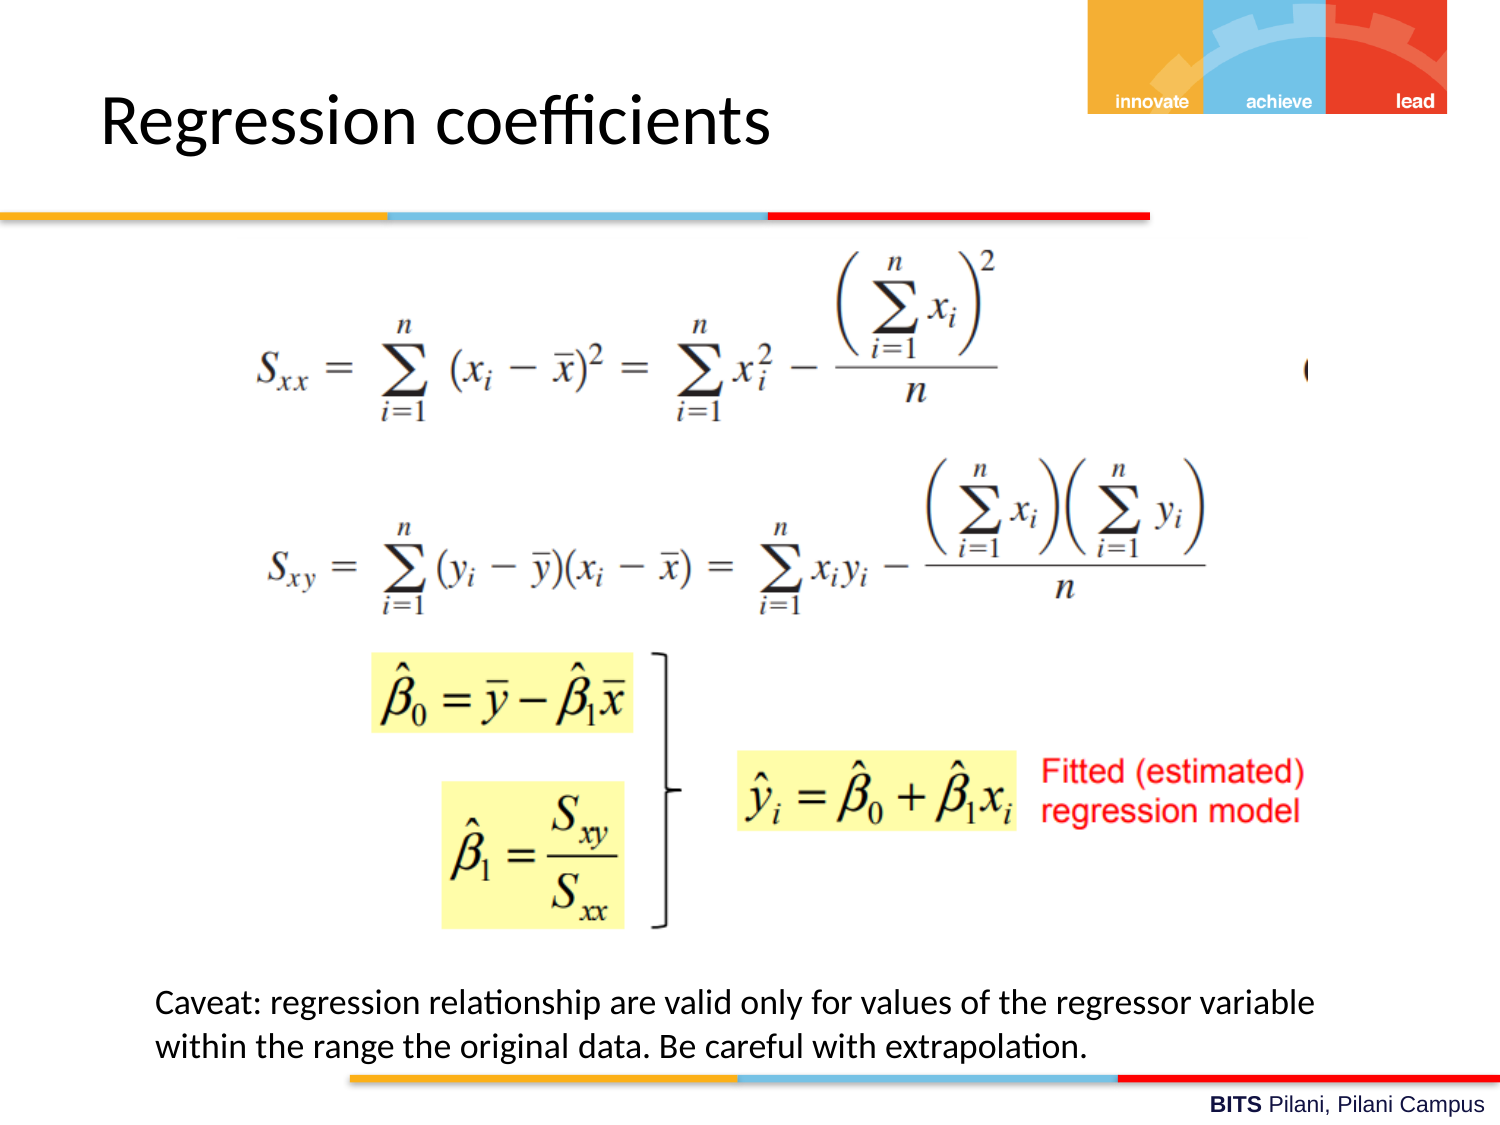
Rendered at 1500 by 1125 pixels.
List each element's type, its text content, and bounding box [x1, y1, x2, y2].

text_box Caveat: regression relationship are valid only for values of the regressor variable within the range the original data. Be careful with extrapolation. [153, 976, 1338, 1067]
picture [1087, 0, 1448, 114]
title Regression coefficients [98, 19, 925, 210]
picture [237, 237, 1308, 960]
